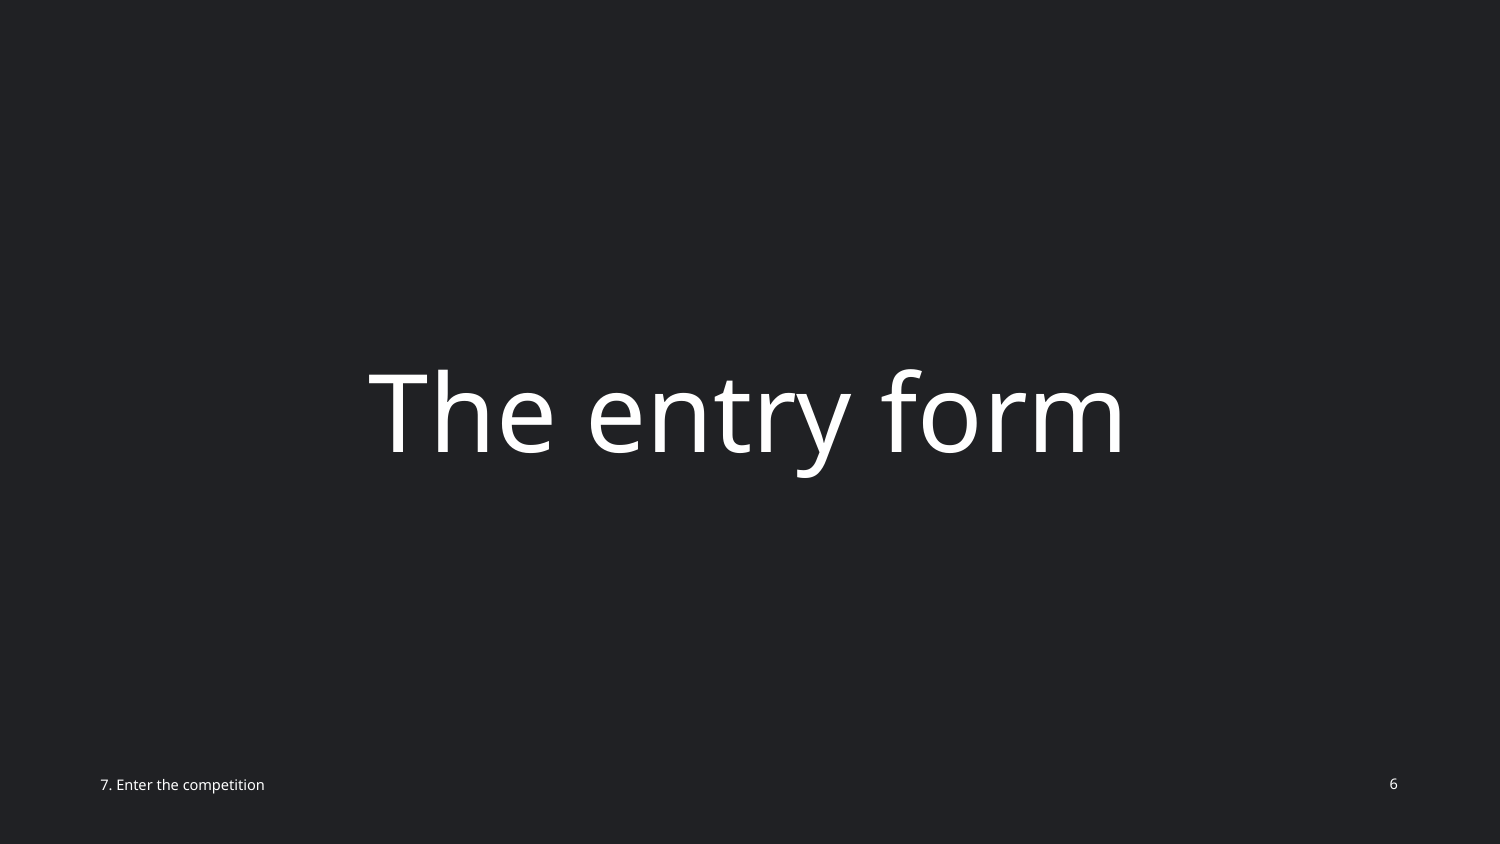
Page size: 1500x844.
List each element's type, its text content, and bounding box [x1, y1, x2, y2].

title The entry form [99, 96, 1399, 695]
slide_number 7. Enter the competition [85, 752, 519, 817]
slide_number ‹#› [1317, 752, 1413, 817]
